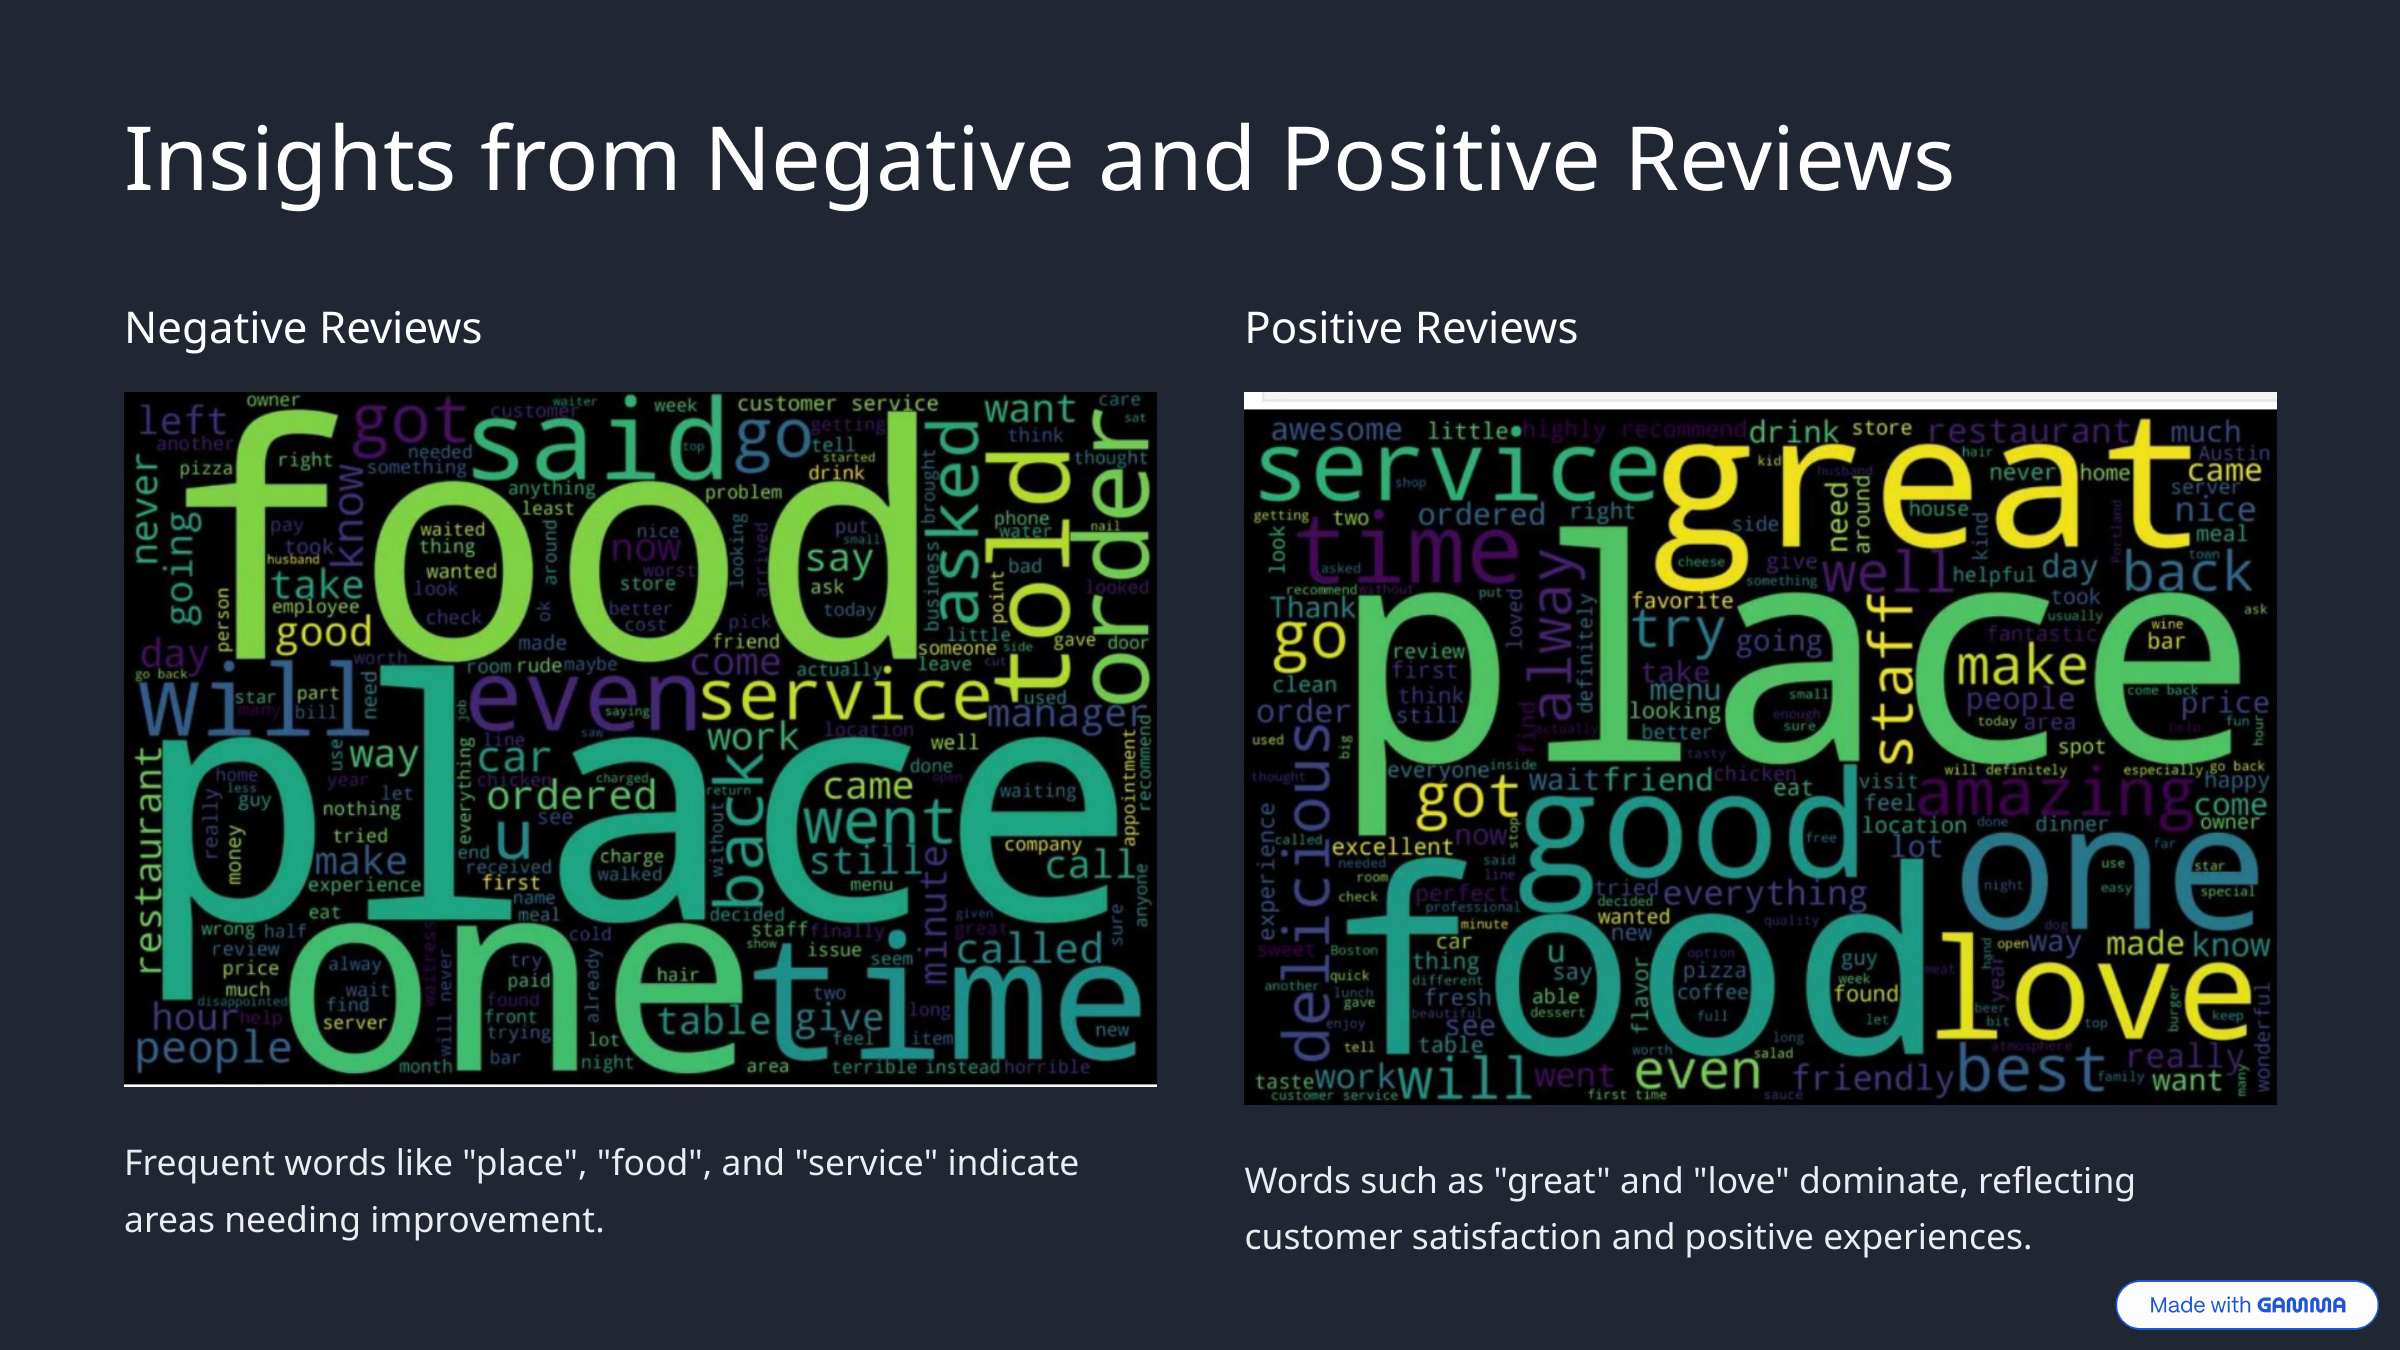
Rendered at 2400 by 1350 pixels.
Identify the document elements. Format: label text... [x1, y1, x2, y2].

picture [1244, 392, 2277, 1105]
picture [124, 392, 1157, 1087]
text_box Negative Reviews [124, 297, 568, 353]
text_box Frequent words like "place", "food", and "service" indicate areas needing improvement. [124, 1126, 1157, 1241]
text_box Positive Reviews [1244, 297, 1689, 353]
text_box Insights from Negative and Positive Reviews [124, 97, 1994, 209]
text_box Words such as "great" and "love" dominate, reflecting customer satisfaction and positive experiences. [1244, 1144, 2277, 1258]
picture [2106, 1271, 2389, 1339]
